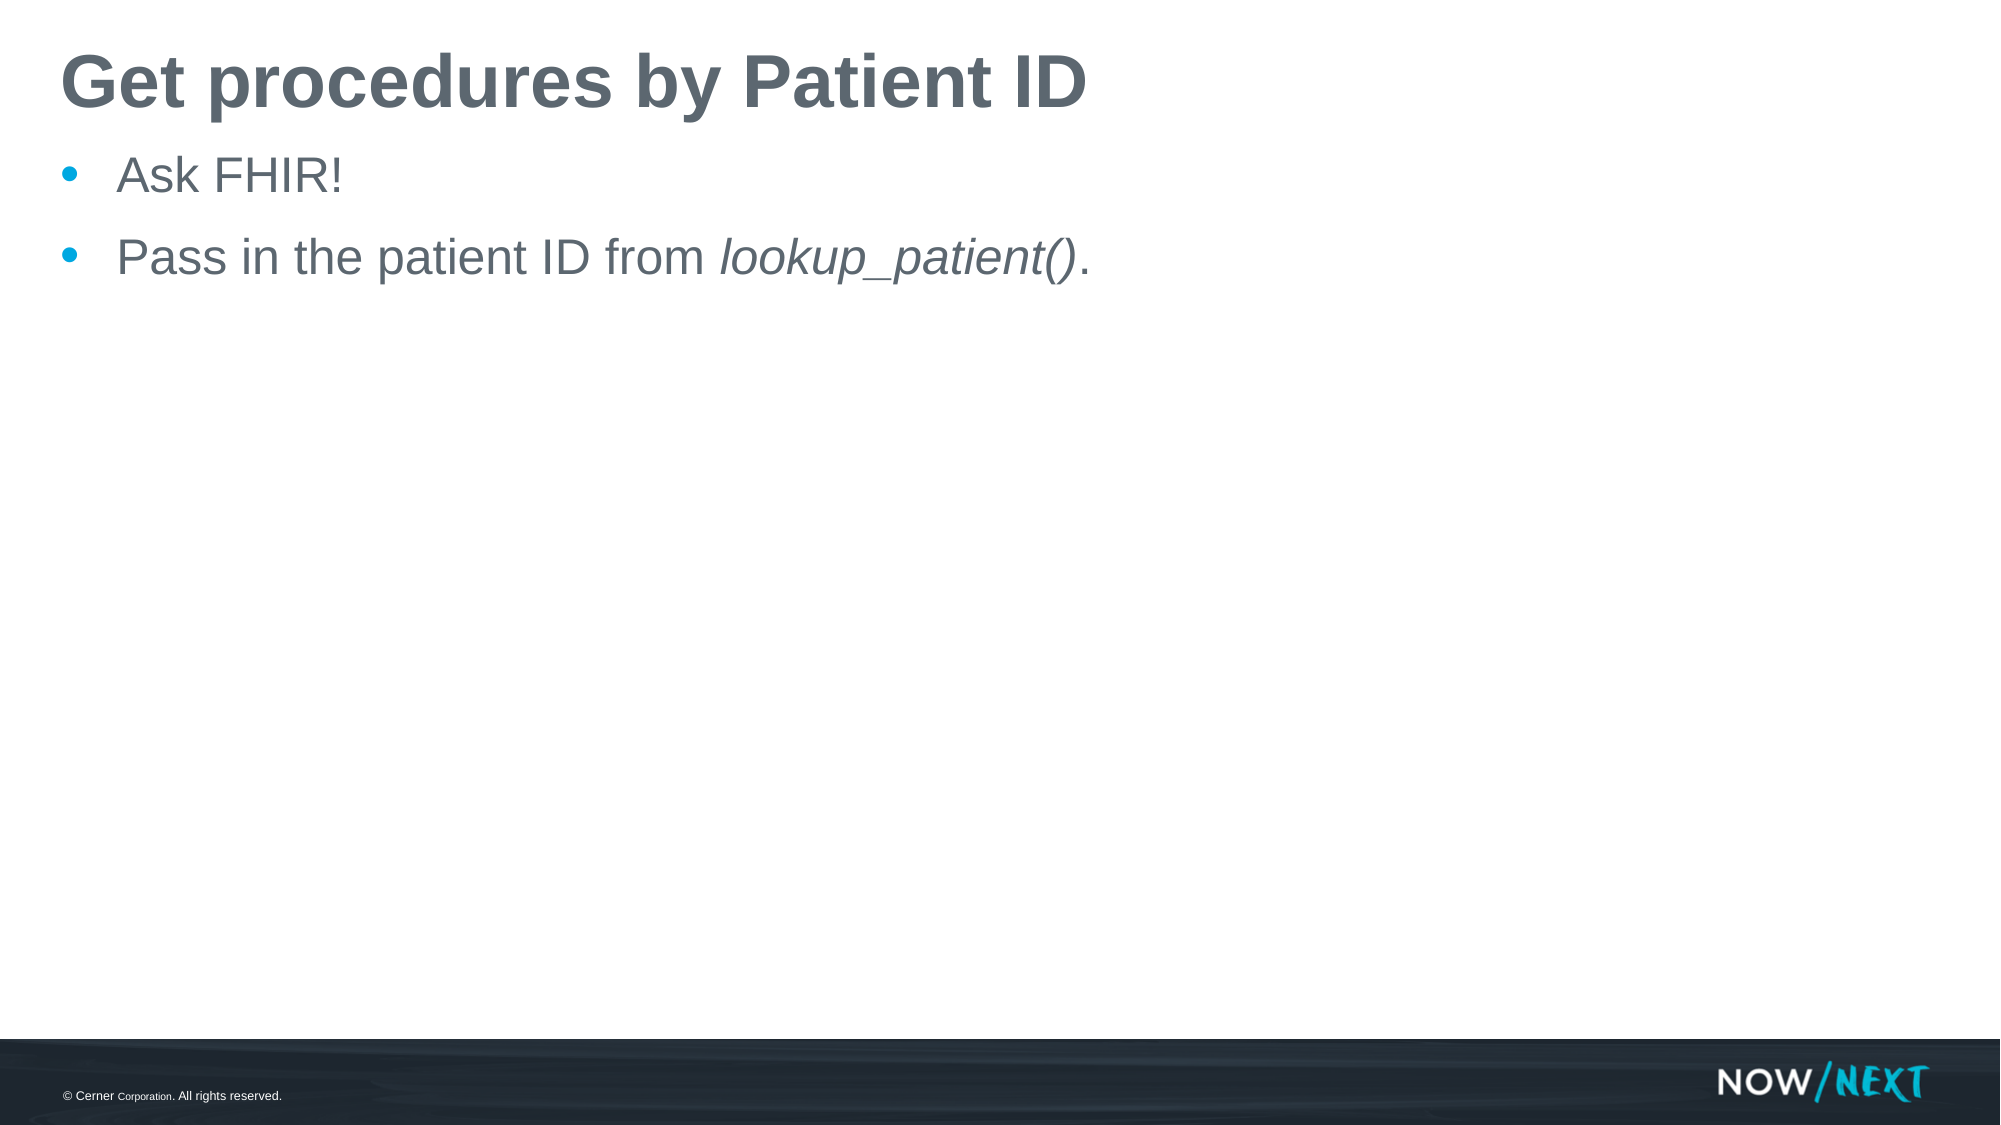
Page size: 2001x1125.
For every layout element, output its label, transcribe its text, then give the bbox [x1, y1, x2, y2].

picture [0, 1039, 2000, 1125]
list Ask FHIR! Pass in the patient ID from lookup_patient(). [0, 149, 2000, 963]
title Get procedures by Patient ID [0, 0, 2000, 116]
